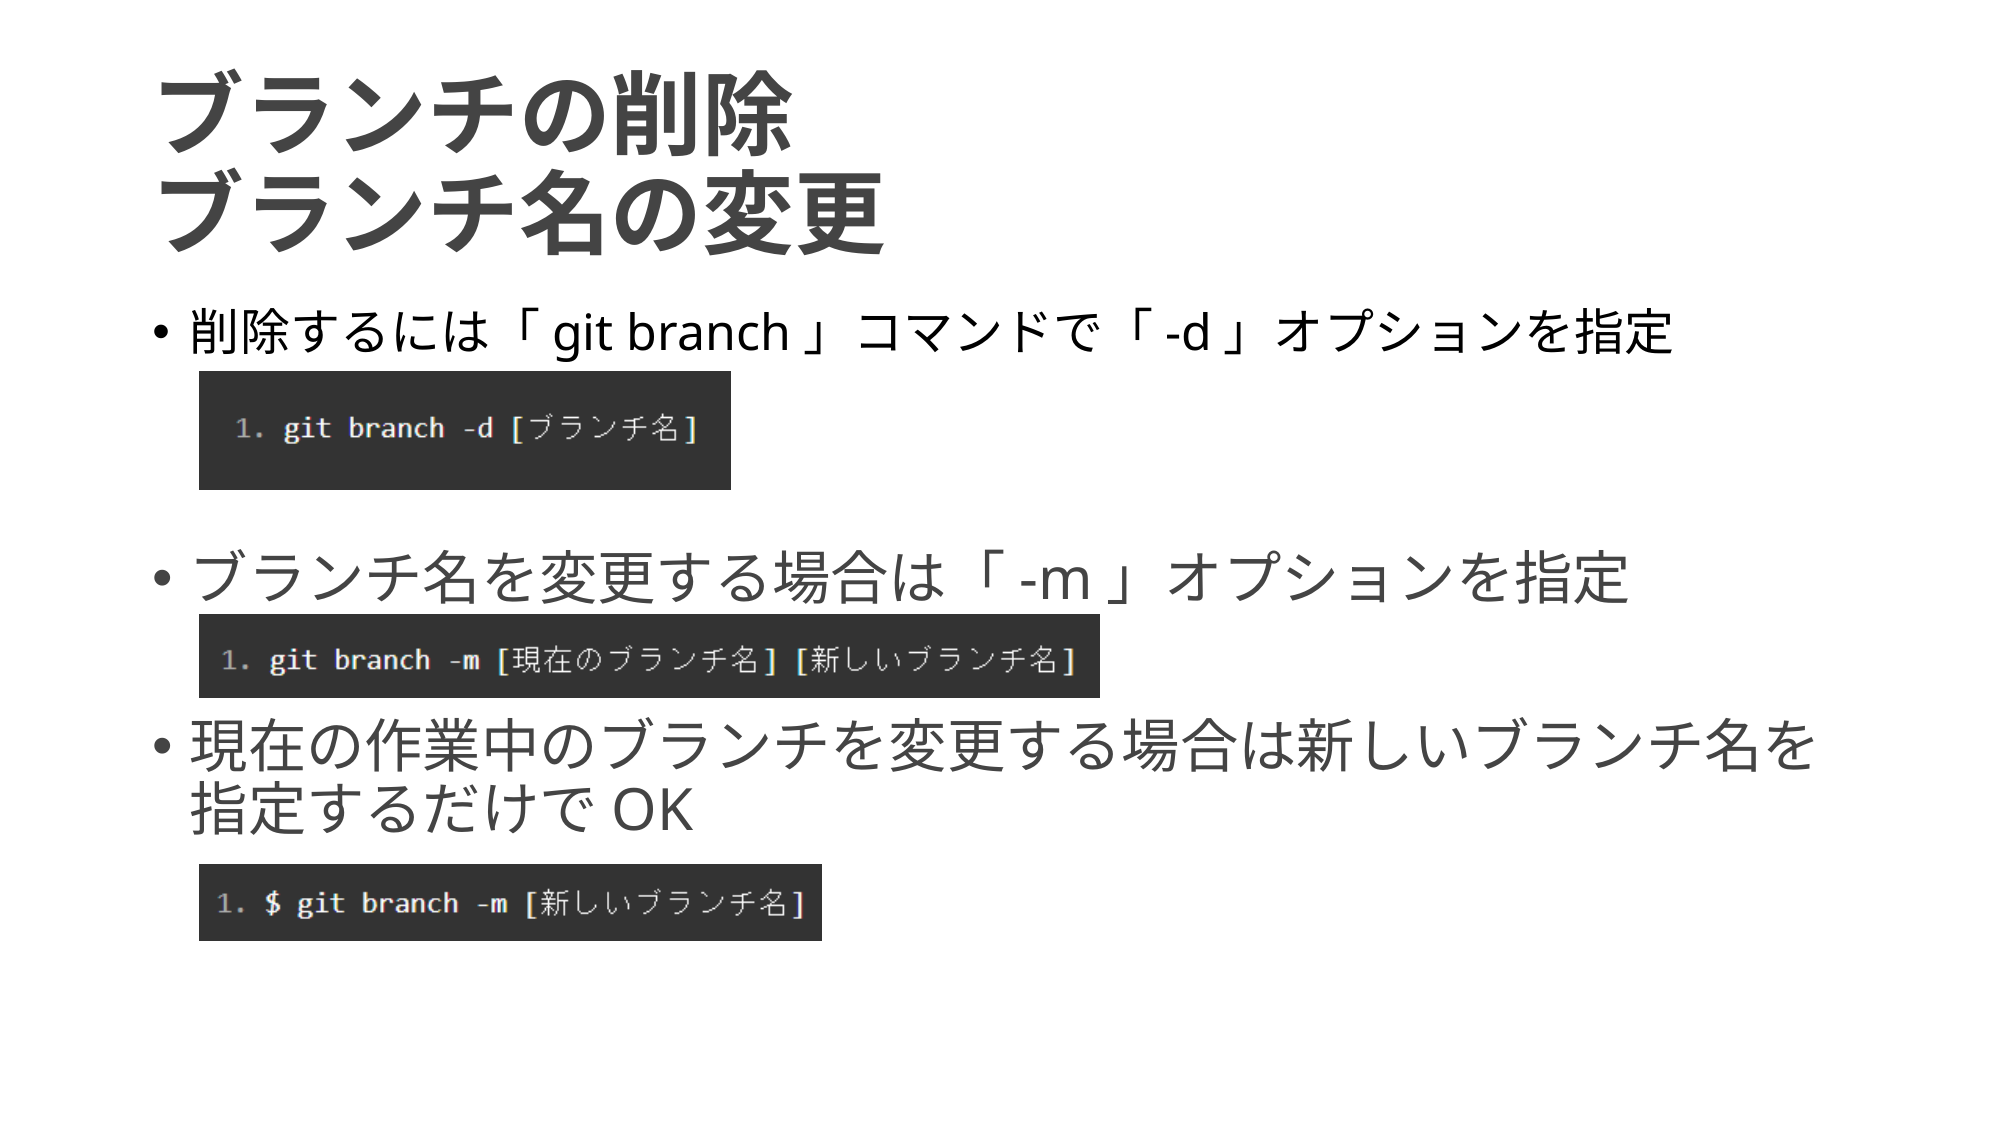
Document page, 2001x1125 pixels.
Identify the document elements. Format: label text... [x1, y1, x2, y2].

title ブランチの削除 ブランチ名の変更 [137, 59, 1863, 278]
list 削除するには「git branch」コマンドで「-d」オプションを指定 ブランチ名を変更する場合は「-m」オプションを指定 現在の作業中のブランチを変更する場合は新しいブランチ名を指定するだけでOK [137, 299, 1863, 1014]
picture [199, 864, 822, 941]
picture [199, 371, 731, 490]
picture [199, 614, 1100, 698]
